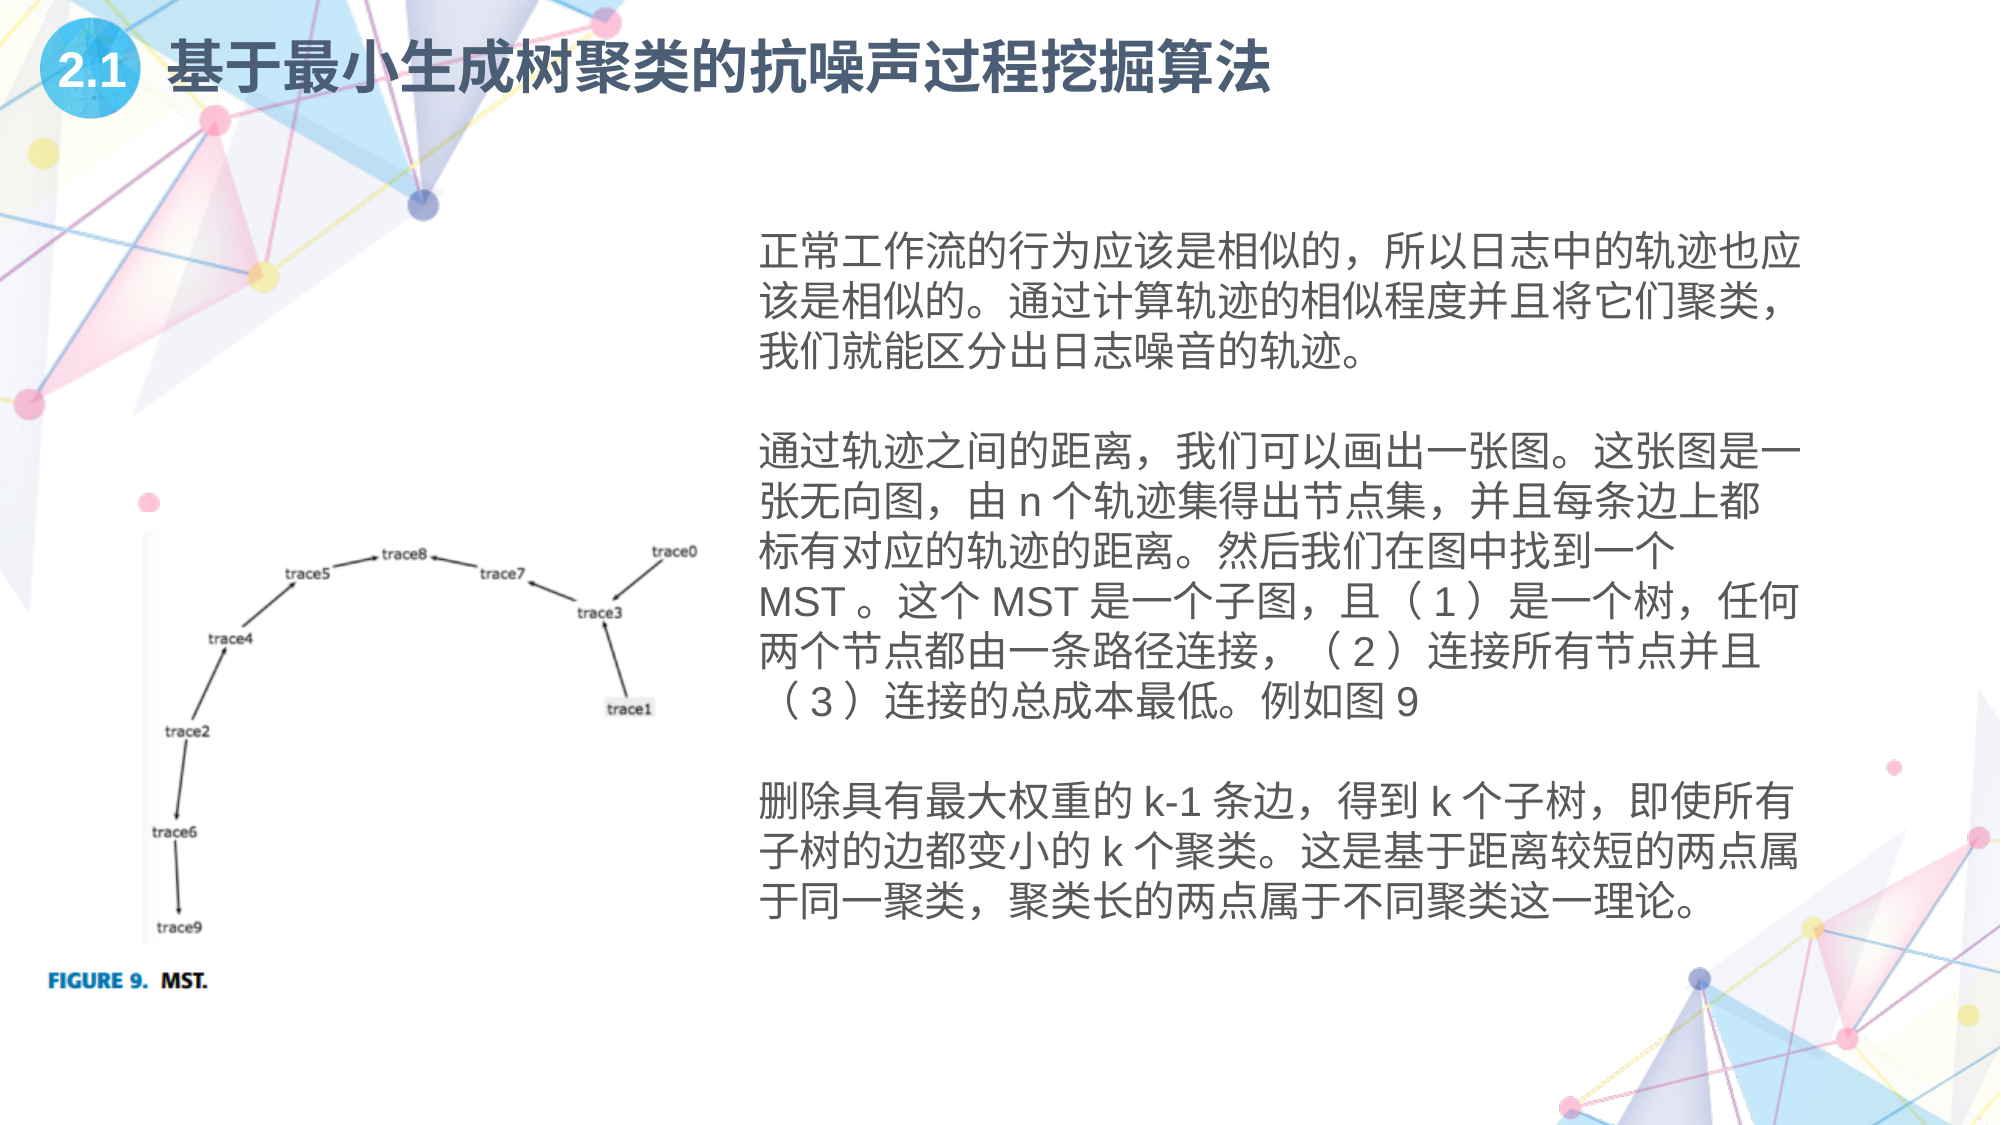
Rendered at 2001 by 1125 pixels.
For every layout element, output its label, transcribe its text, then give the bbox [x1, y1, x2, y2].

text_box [40, 18, 1326, 119]
picture [0, 0, 861, 1001]
text_box 正常工作流的行为应该是相似的，所以日志中的轨迹也应该是相似的。通过计算轨迹的相似程度并且将它们聚类，我们就能区分出日志噪音的轨迹。 通过轨迹之间的距离，我们可以画出一张图。这张图是一张无向图，由n个轨迹集得出节点集，并且每条边上都标有对应的轨迹的距离。然后我们在图中找到一个MST。这个MST是一个子图，且（1）是一个树，任何两个节点都由一条路径连接，（2）连接所有节点并且（3）连接的总成本最低。例如图9 删除具有最大权重的k-1条边，得到k个子树，即使所有子树的边都变小的k个聚类。这是基于距离较短的两点属于同一聚类，聚类长的两点属于不同聚类这一理论。 [743, 217, 1818, 933]
picture [1390, 565, 2000, 1125]
